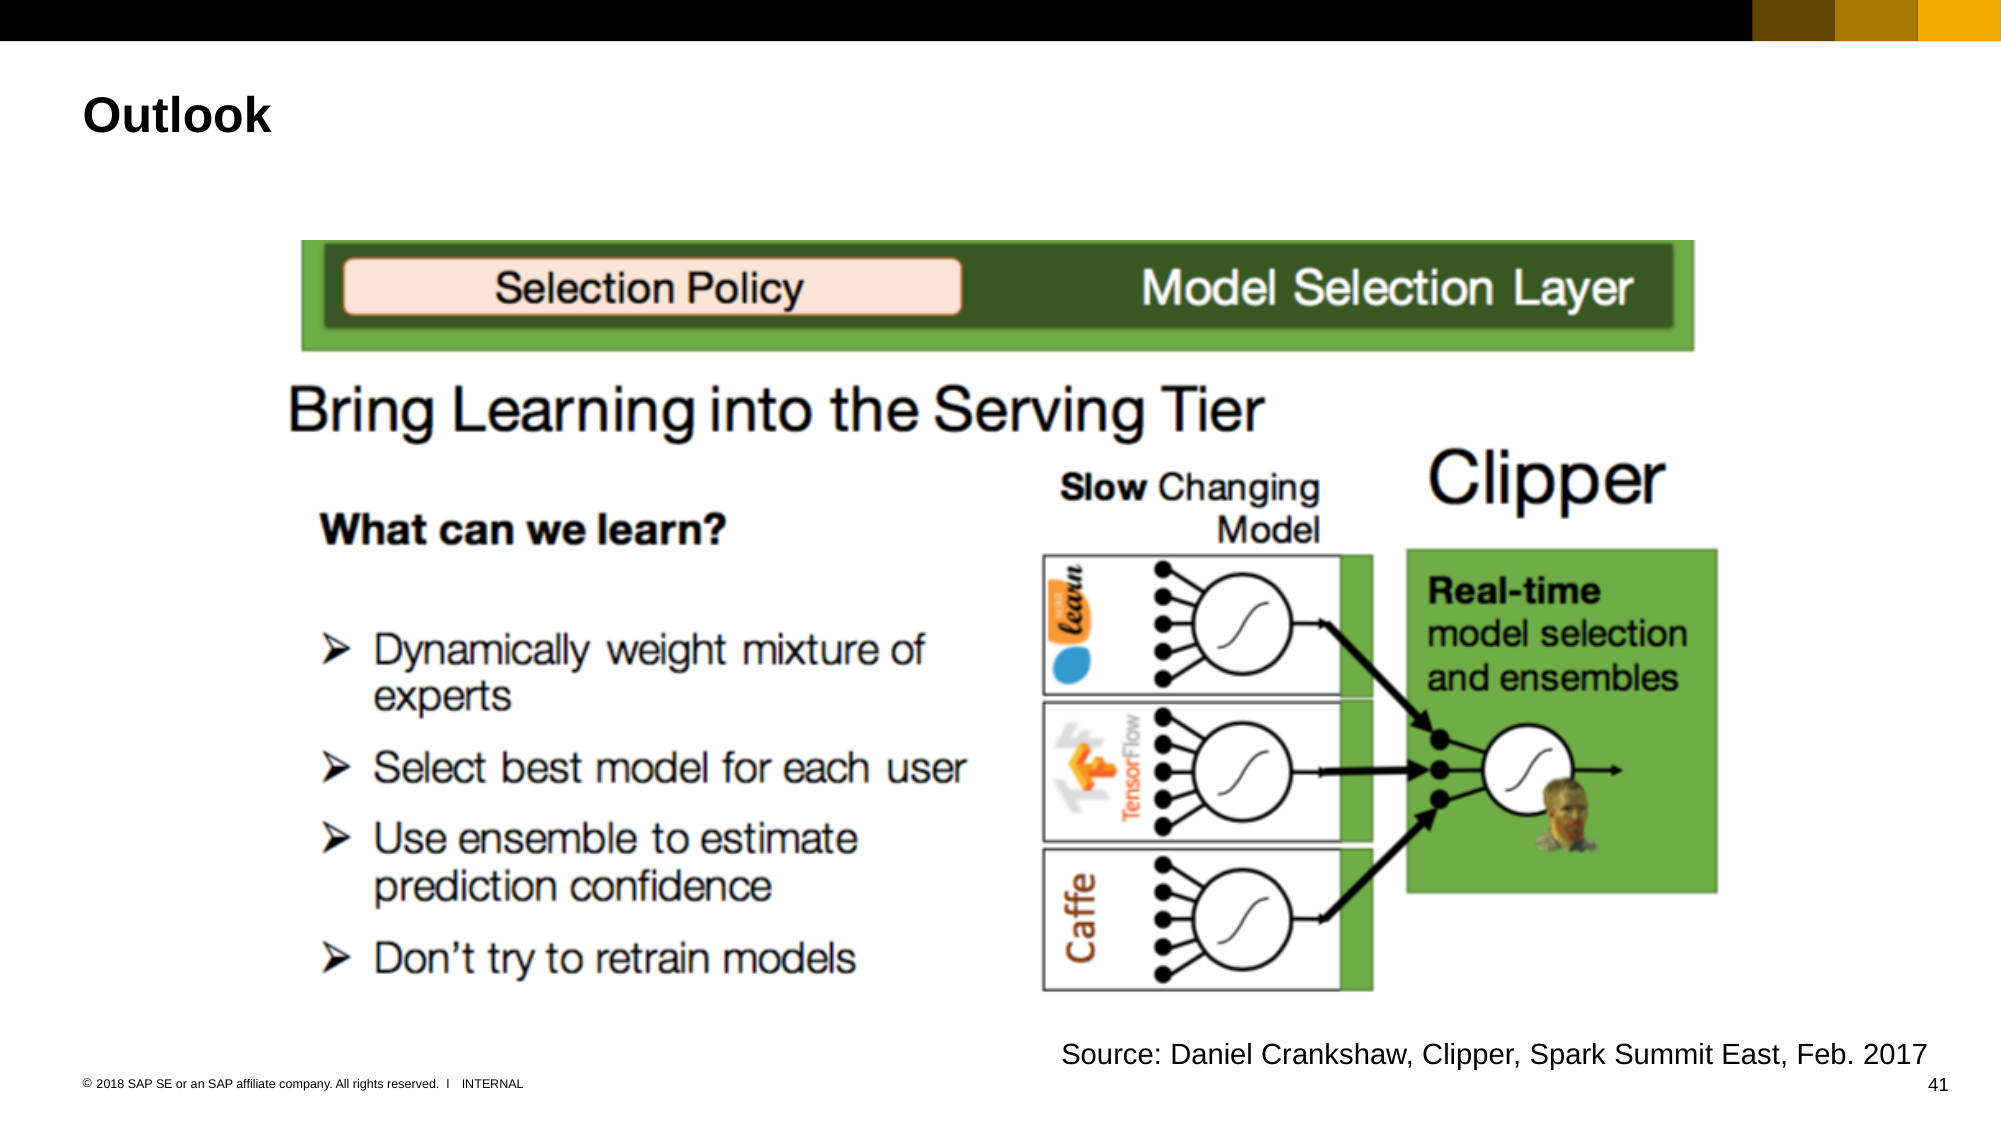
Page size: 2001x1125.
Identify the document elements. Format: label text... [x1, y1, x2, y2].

title Outlook [82, 82, 1918, 144]
picture [255, 240, 1745, 1056]
text_box Source: Daniel Crankshaw, Clipper, Spark Summit East, Feb. 2017 [1061, 1035, 2001, 1071]
